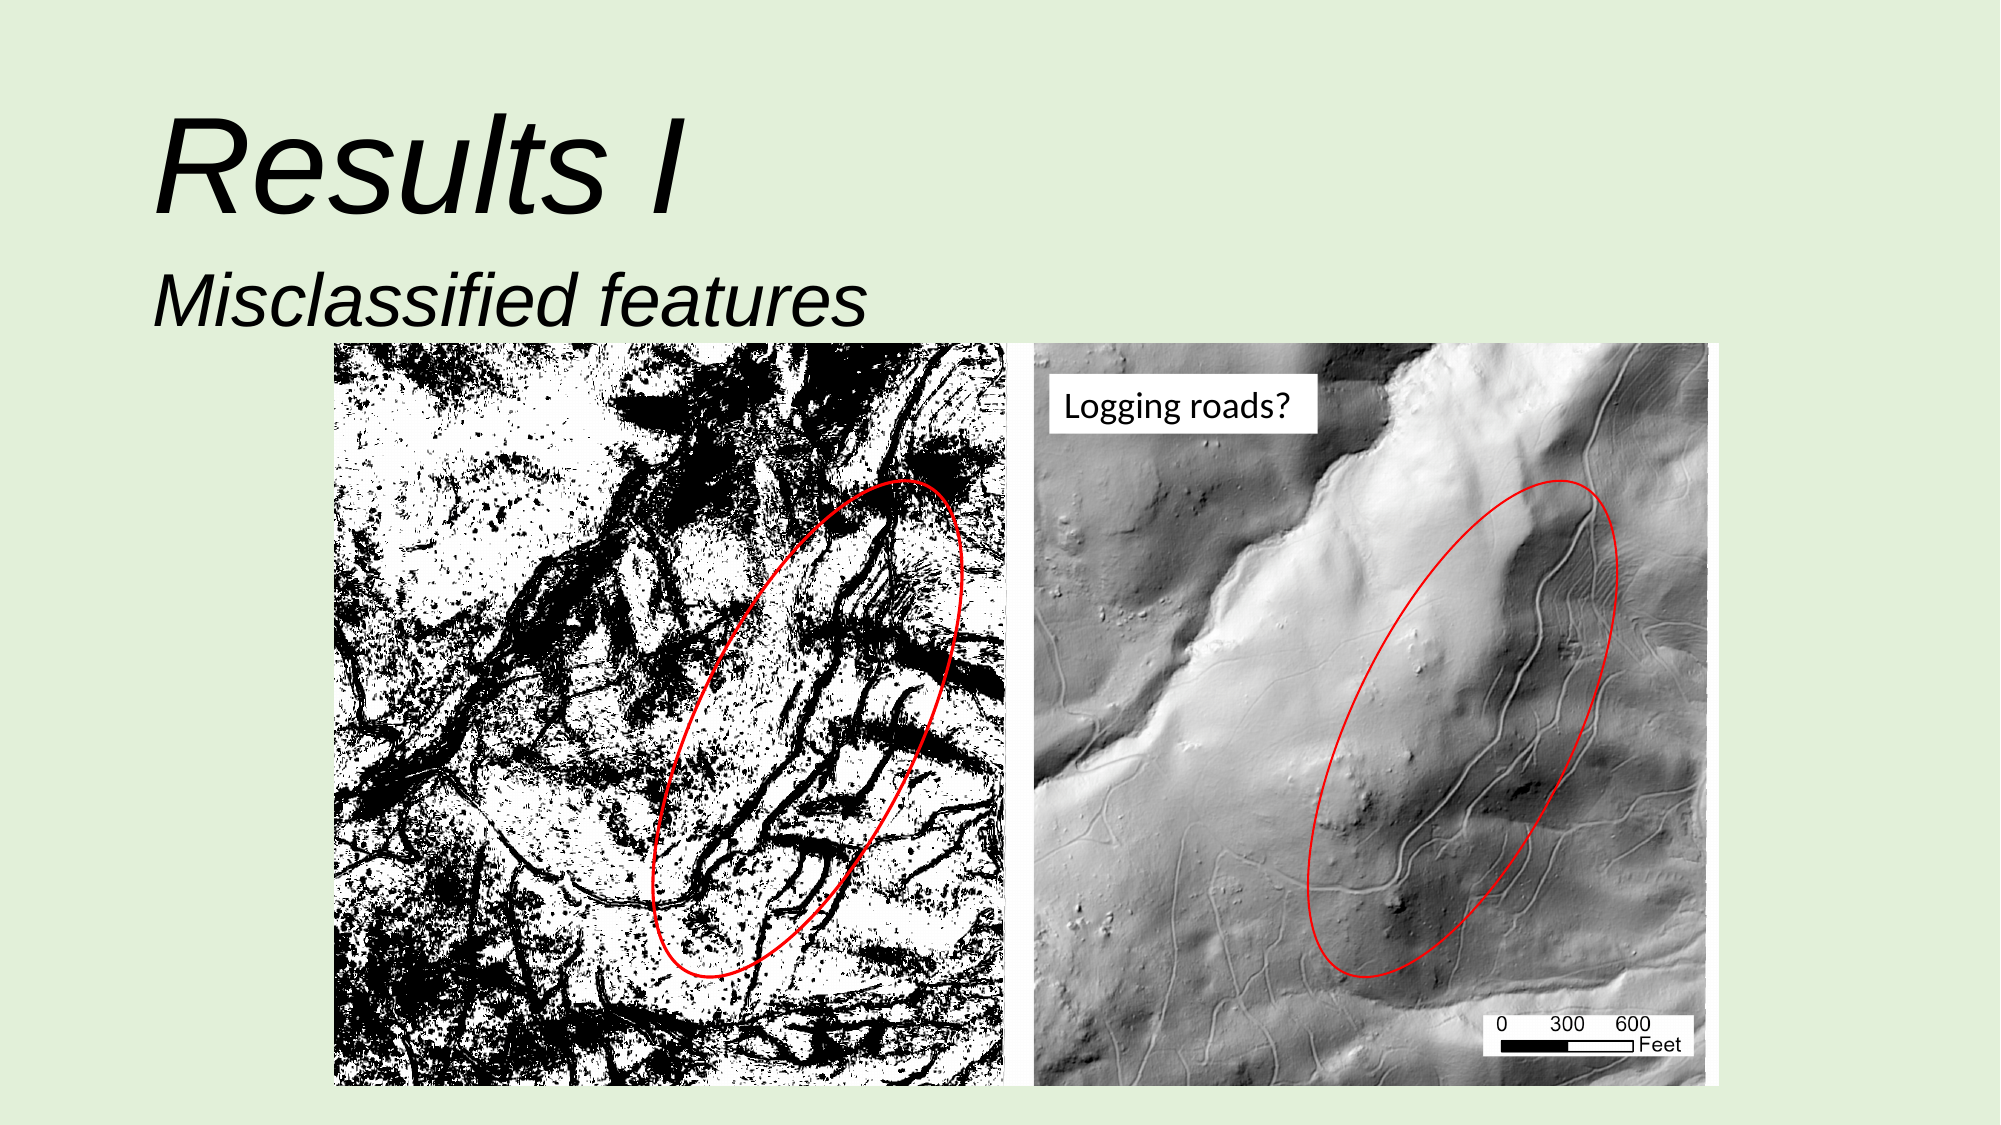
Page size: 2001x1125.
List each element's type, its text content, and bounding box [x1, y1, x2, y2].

text_box Misclassified features [137, 278, 1863, 412]
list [334, 343, 1719, 1086]
title Results I [137, 59, 1863, 278]
